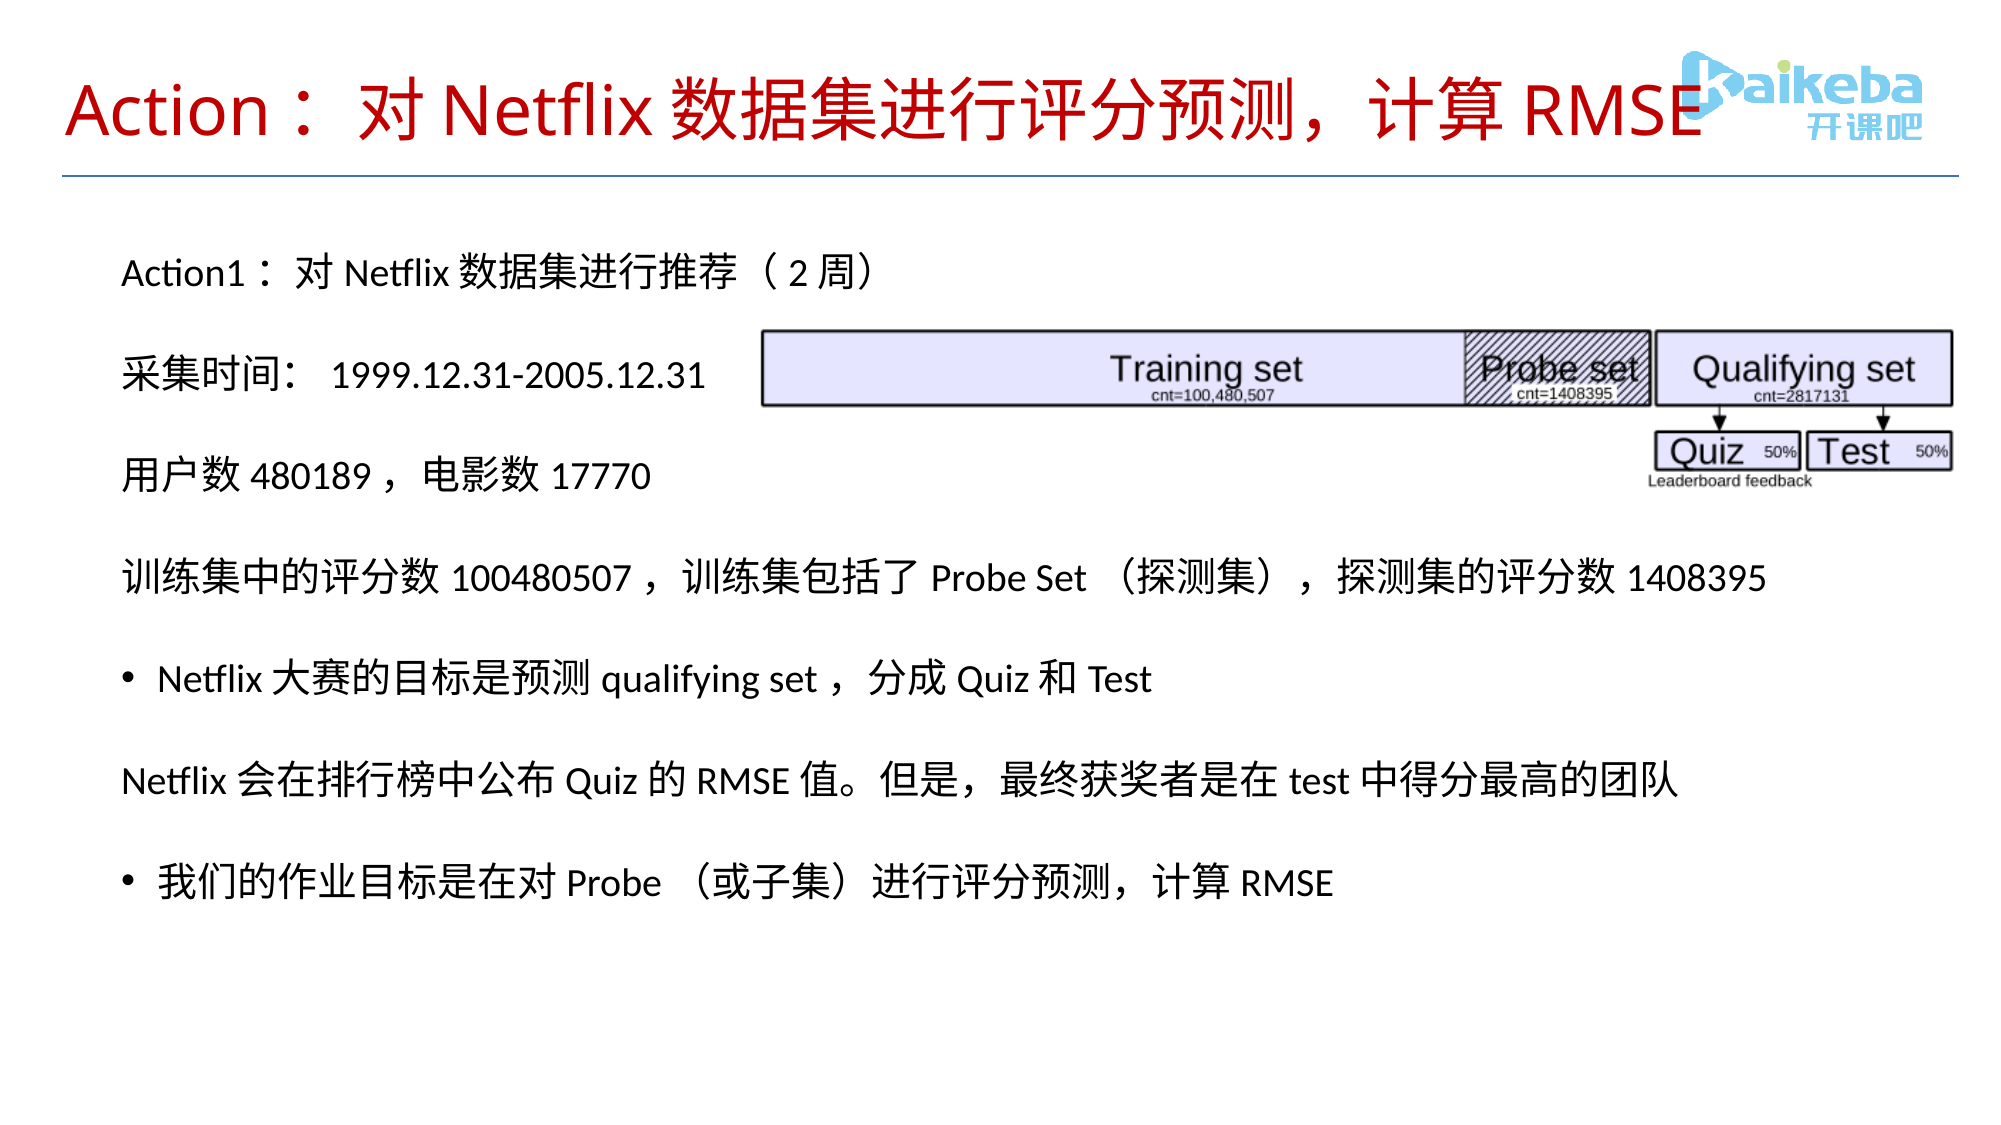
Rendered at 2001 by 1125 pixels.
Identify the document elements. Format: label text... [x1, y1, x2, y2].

list Action1：对Netflix数据集进行推荐（2周） 采集时间：1999.12.31-2005.12.31 用户数480189，电影数17770 训练集中的评分数100480507，训练集包括了Probe Set（探测集），探测集的评分数1408395 Netflix大赛的目标是预测qualifying set，分成Quiz和Test Netflix会在排行榜中公布Quiz的RMSE值。但是，最终获奖者是在test中得分最高的团队 我们的作业目标是在对Probe（或子集）进行评分预测，计算RMSE [113, 204, 1840, 920]
title Action：对Netflix数据集进行评分预测，计算RMSE [57, 59, 1728, 167]
text_box 表示用户u 对item i 的评分 当 >0时，表示有评分，当=0时，表示没有评分， 表示用户u 的向量，k维列向量 表示item i 的向量，k维列向量 用户矩阵X，用户数为N 商品矩阵Y，商品数为M [1653, 21, 1950, 167]
picture [746, 318, 1955, 499]
